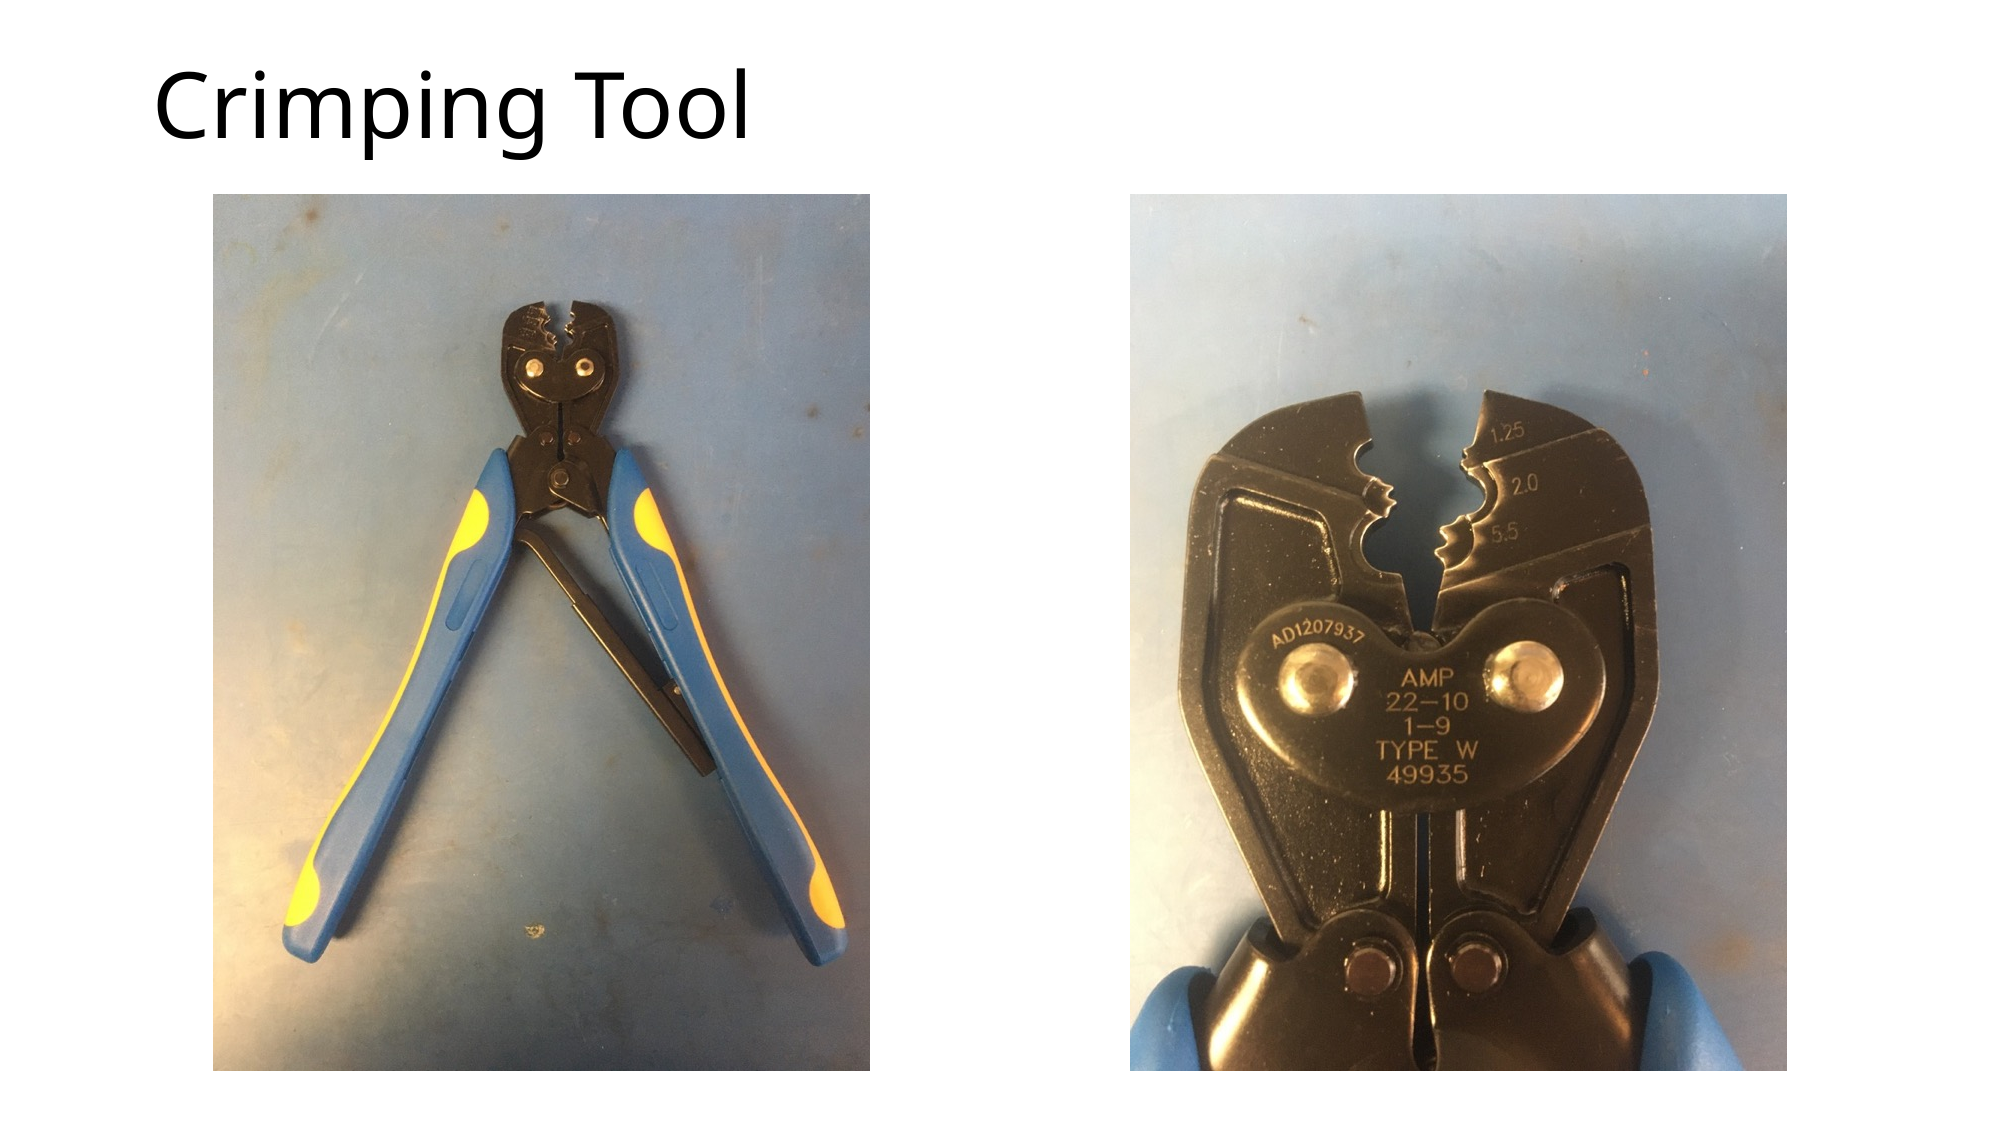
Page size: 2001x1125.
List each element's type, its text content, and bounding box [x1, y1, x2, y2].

picture [212, 194, 870, 1071]
picture [1129, 194, 1787, 1071]
title Crimping Tool [137, 0, 1863, 218]
